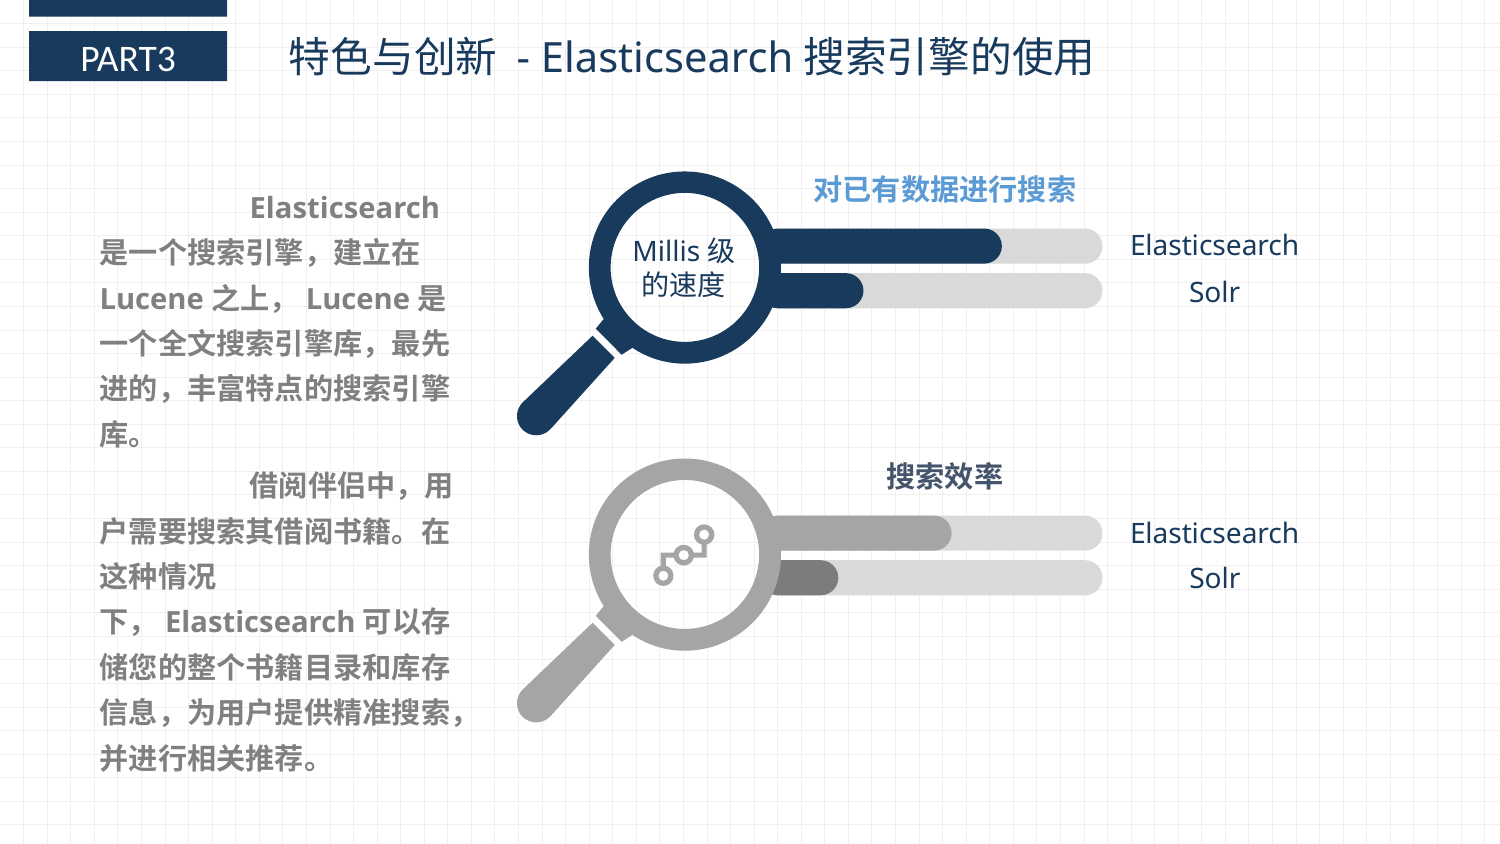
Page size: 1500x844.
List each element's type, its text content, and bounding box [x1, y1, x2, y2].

text_box Solr [1189, 274, 1241, 309]
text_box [515, 458, 781, 725]
text_box [824, 559, 1104, 597]
text_box 搜索效率 [787, 458, 1103, 493]
text_box [28, 0, 228, 18]
text_box 特色与创新 - Elasticsearch搜索引擎的使用 [273, 23, 1191, 89]
text_box Elasticsearch是一个搜索引擎，建立在Lucene之上，Lucene是一个全文搜索引擎库，最先进的，丰富特点的搜索引擎库。 借阅伴侣中，用户需要搜索其借阅书籍。在这种情况下，Elasticsearch可以存储您的整个书籍目录和库存信息，为用户提供精准搜索，并进行相关推荐。 [84, 171, 480, 725]
text_box [781, 227, 1003, 265]
text_box [781, 514, 953, 552]
text_box [781, 272, 865, 310]
text_box PART3 [28, 30, 228, 82]
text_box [515, 171, 781, 438]
text_box [781, 559, 840, 597]
text_box 对已有数据进行搜索 [787, 171, 1103, 206]
text_box Elasticsearch [1112, 515, 1318, 550]
text_box Elasticsearch [1112, 226, 1318, 261]
text_box [989, 227, 1104, 265]
text_box [849, 272, 1104, 310]
text_box [938, 514, 1104, 552]
text_box Solr [1189, 560, 1241, 594]
